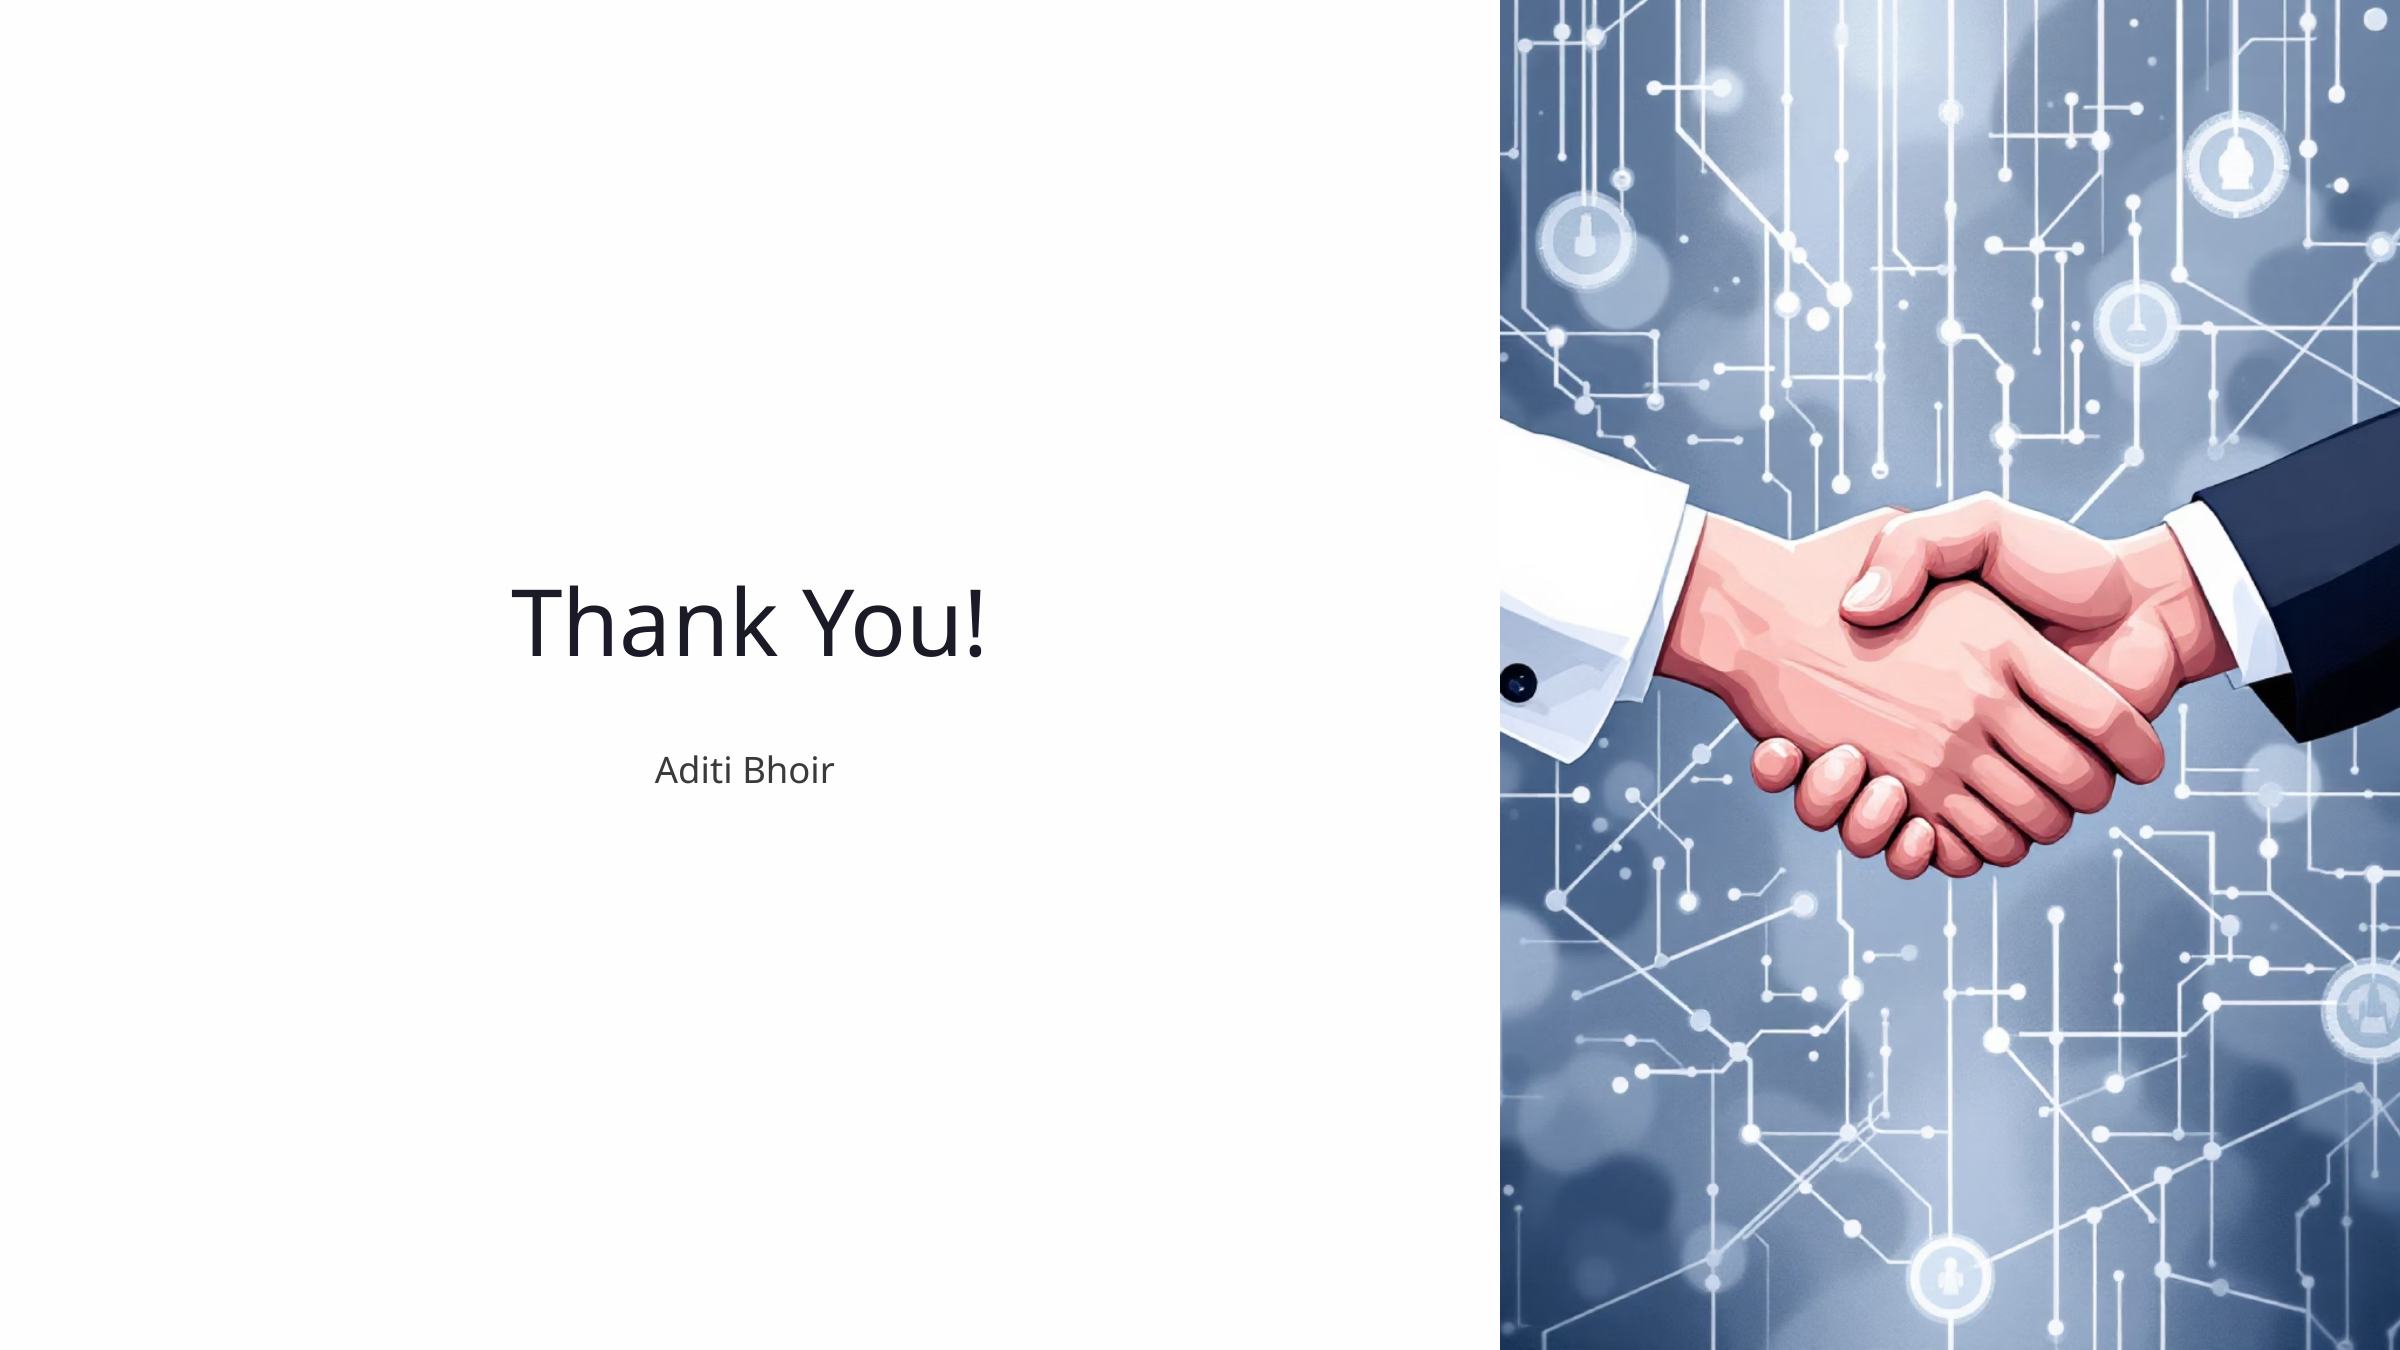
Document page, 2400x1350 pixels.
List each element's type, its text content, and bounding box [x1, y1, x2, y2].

text_box Aditi Bhoir [130, 731, 1370, 791]
text_box Thank You! [284, 559, 1216, 676]
picture [1499, 0, 2400, 1350]
